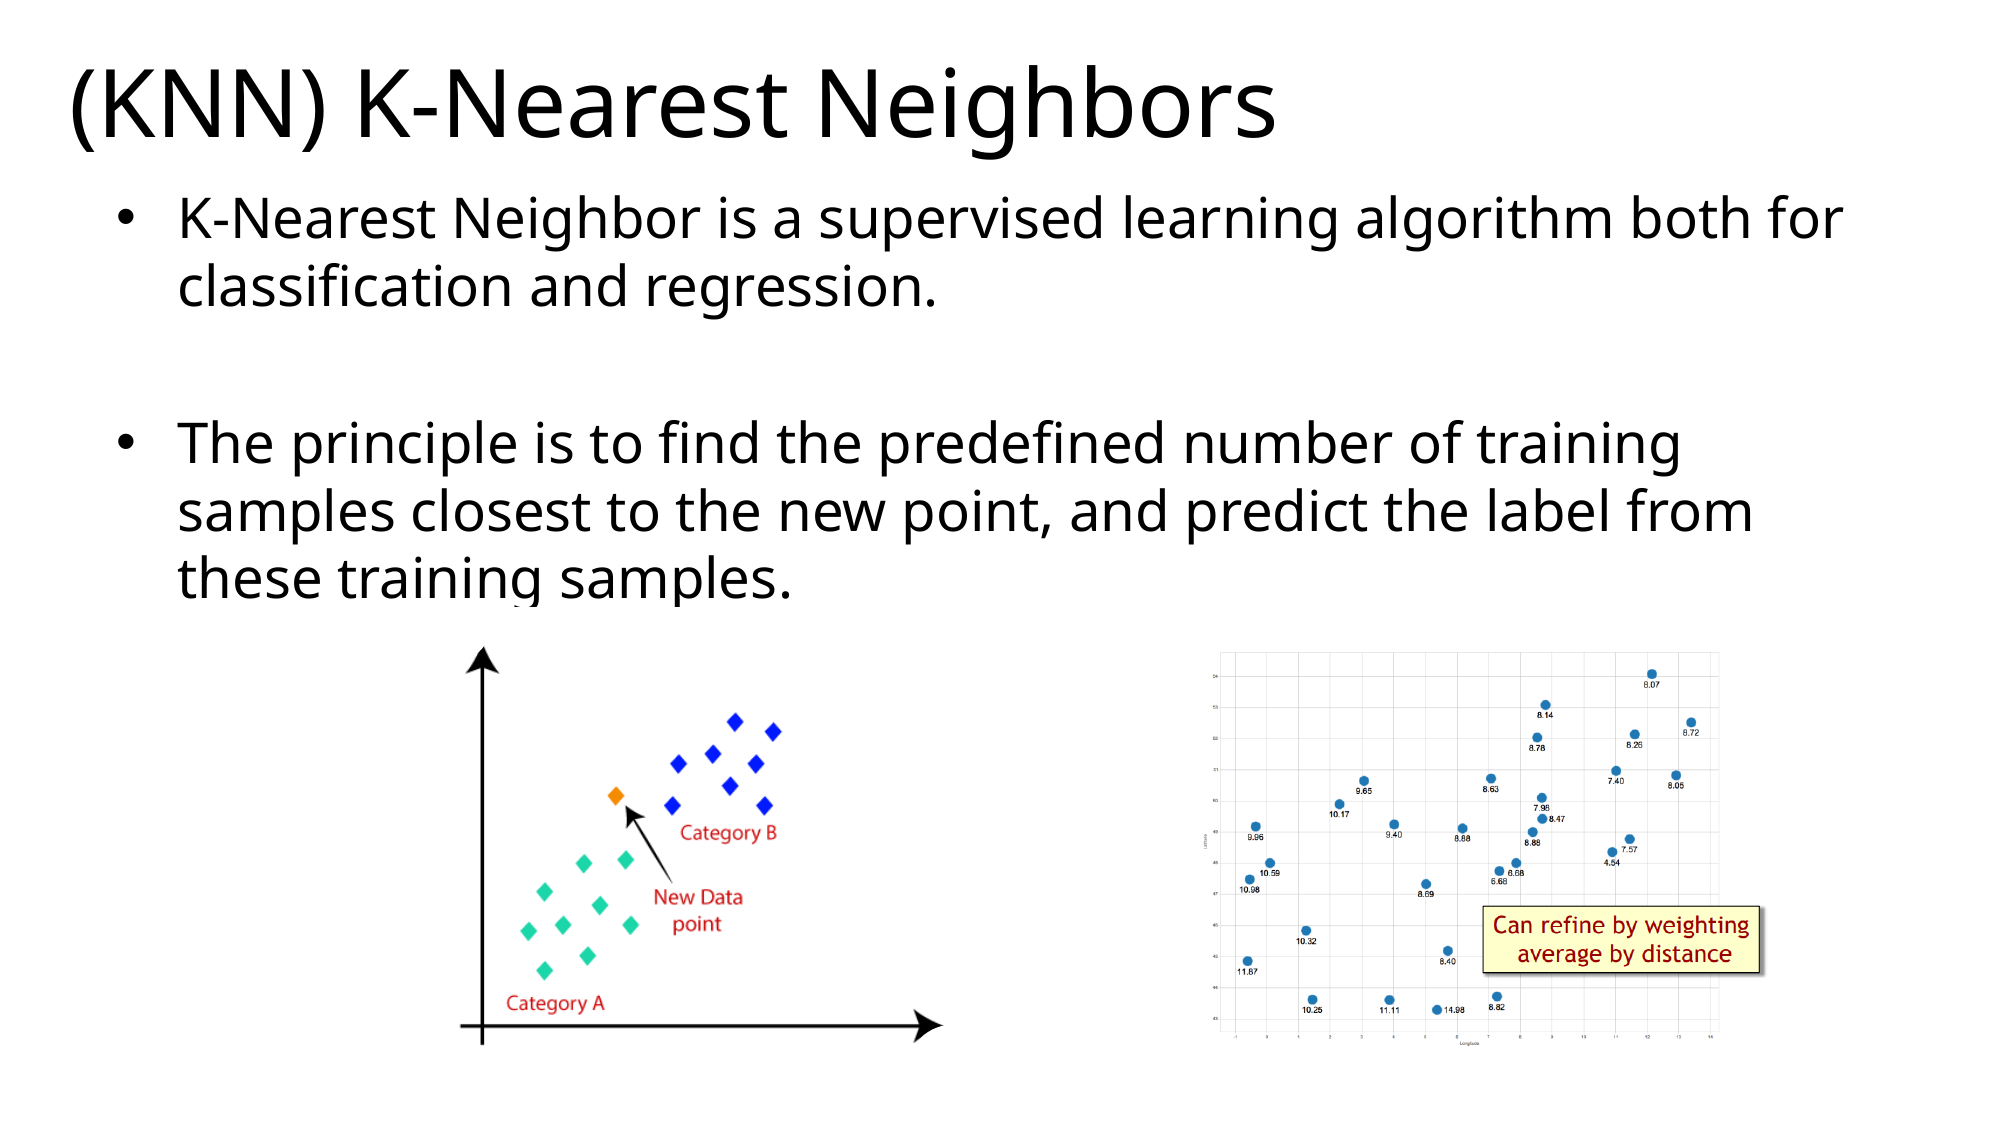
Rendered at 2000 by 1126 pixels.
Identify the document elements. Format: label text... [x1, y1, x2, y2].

list K-Nearest Neighbor is a supervised learning algorithm both for classification and regression. The principle is to find the predefined number of training samples closest to the new point, and predict the label from these training samples. [99, 174, 1900, 1042]
title (KNN) K-Nearest Neighbors [53, 34, 1853, 166]
picture [1188, 636, 1768, 1059]
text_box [402, 607, 1001, 1080]
